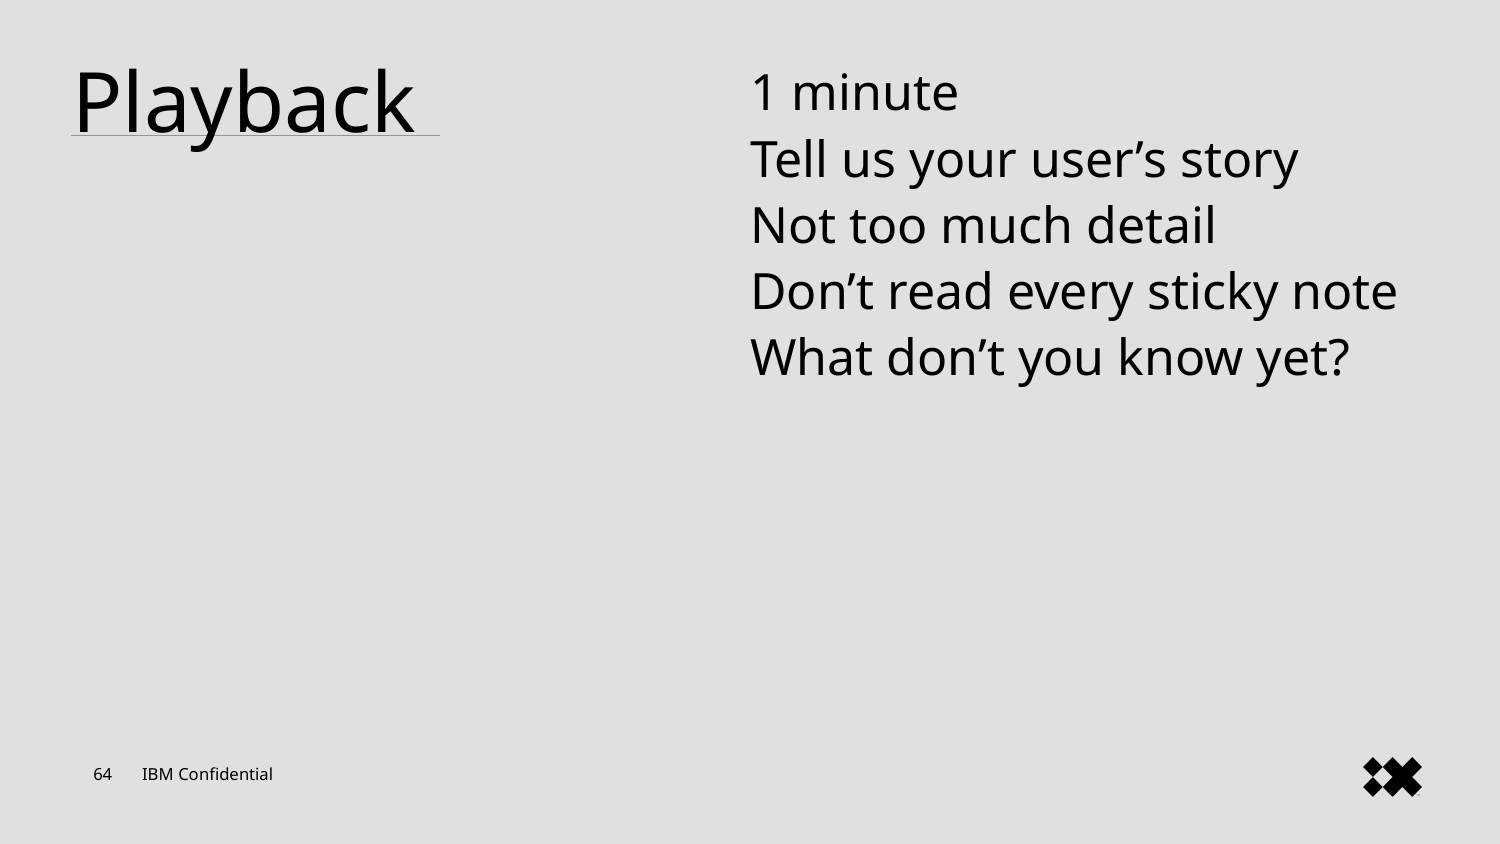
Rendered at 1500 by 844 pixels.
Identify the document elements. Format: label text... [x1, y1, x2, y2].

list 1 minute Tell us your user’s story Not too much detail Don’t read every sticky note What don’t you know yet? [750, 60, 1422, 742]
footer IBM Confidential [142, 758, 367, 792]
slide_number 64 [72, 758, 134, 792]
picture [1363, 757, 1422, 797]
title Playback [71, 60, 717, 743]
